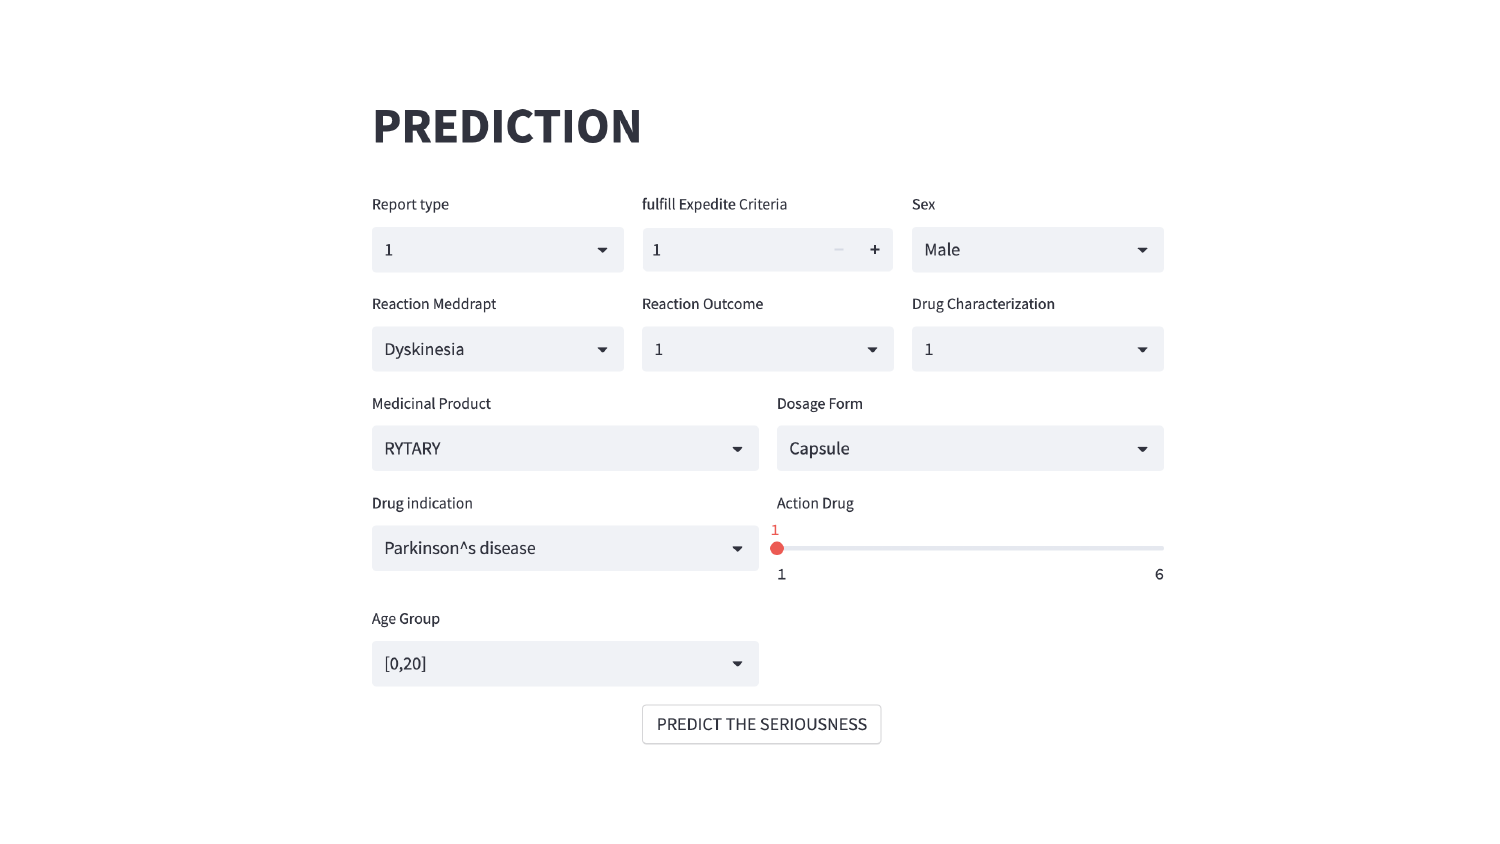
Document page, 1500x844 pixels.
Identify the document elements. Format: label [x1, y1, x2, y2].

picture [240, 38, 1260, 834]
